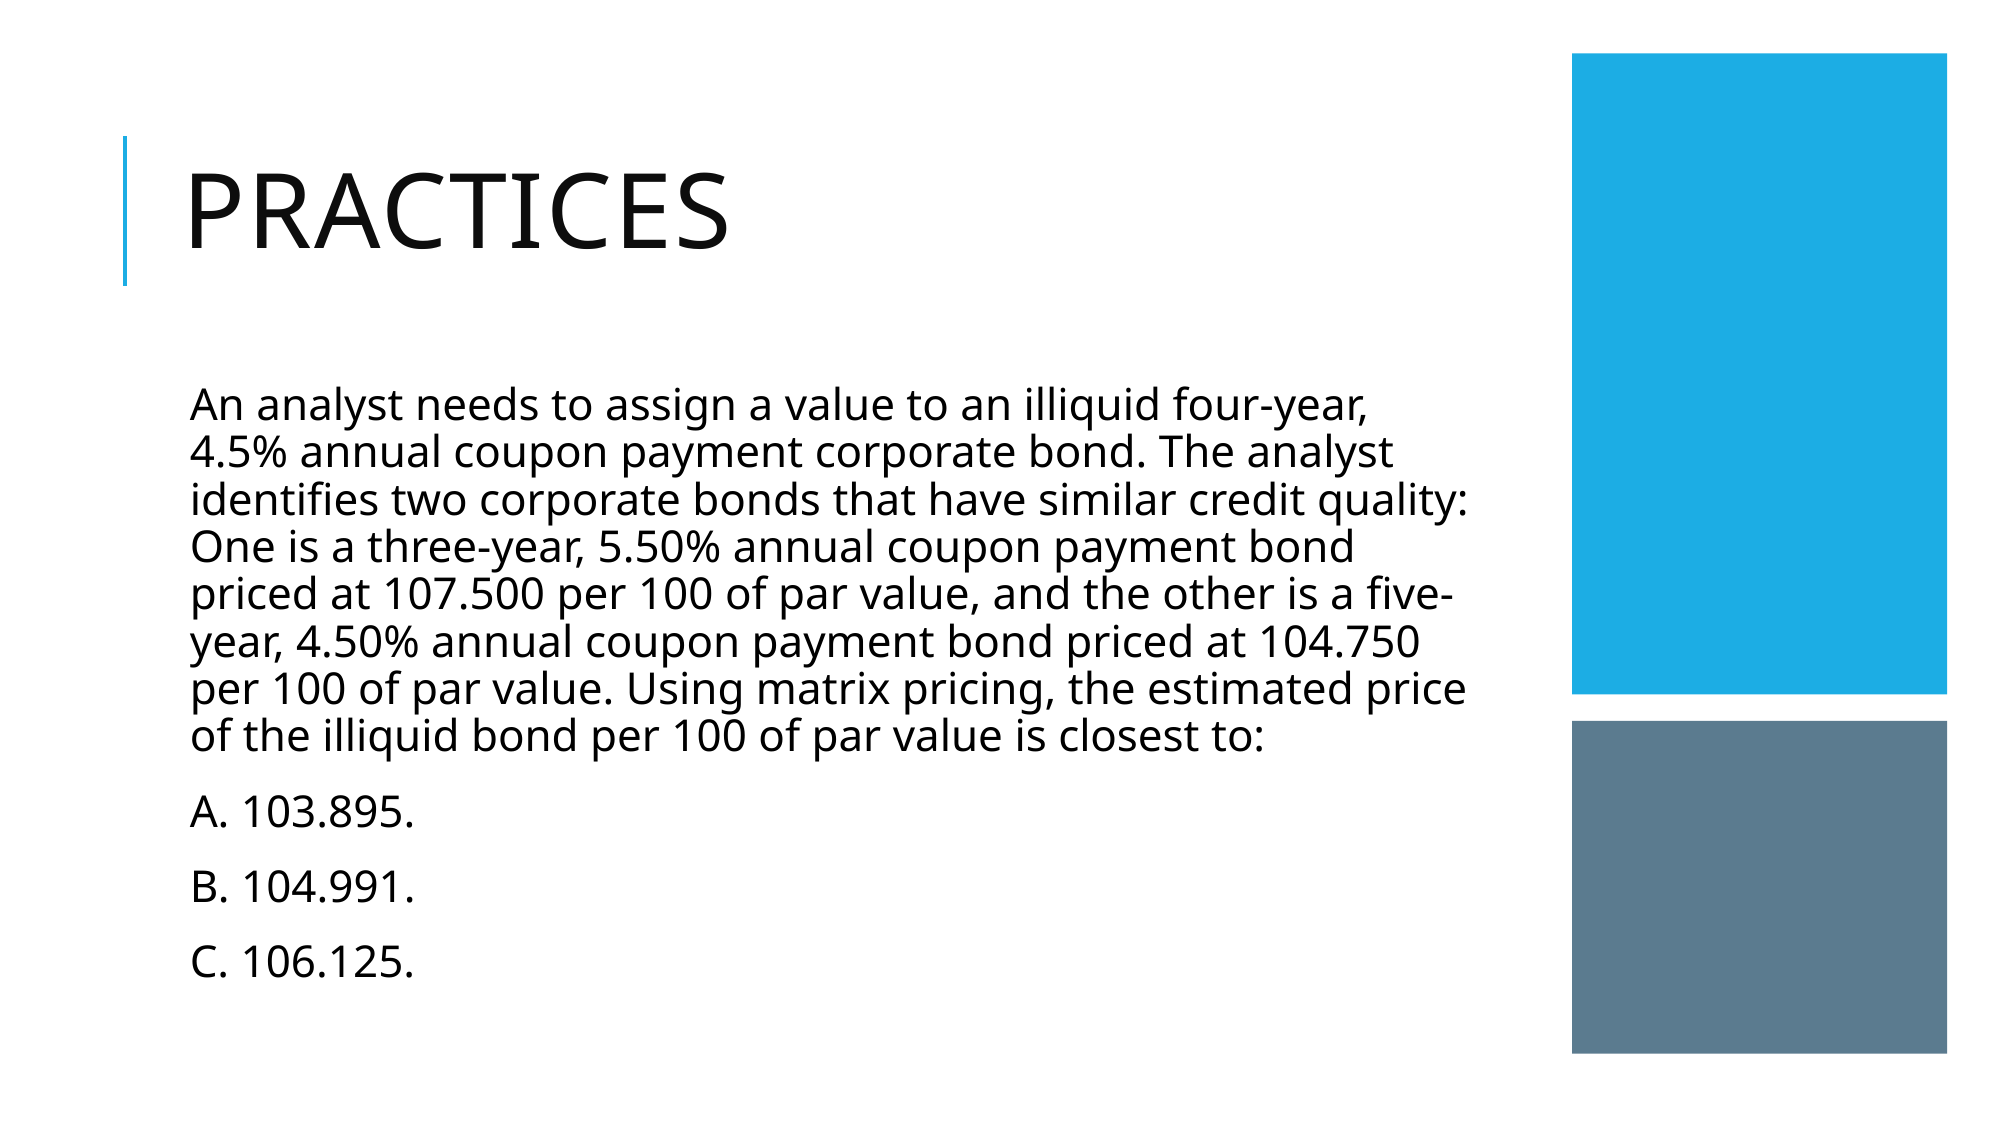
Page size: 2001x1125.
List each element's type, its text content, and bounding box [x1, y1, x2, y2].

list An analyst needs to assign a value to an illiquid four-year, 4.5% annual coupon payment corporate bond. The analyst identifies two corporate bonds that have similar credit quality: One is a three-year, 5.50% annual coupon payment bond priced at 107.500 per 100 of par value, and the other is a five-year, 4.50% annual coupon payment bond priced at 104.750 per 100 of par value. Using matrix pricing, the estimated price of the illiquid bond per 100 of par value is closest to: A. 103.895. B. 104.991. C. 106.125. [168, 375, 1484, 1035]
text_box [1571, 52, 1948, 696]
text_box [1571, 720, 1948, 1055]
title practices [168, 96, 1484, 342]
